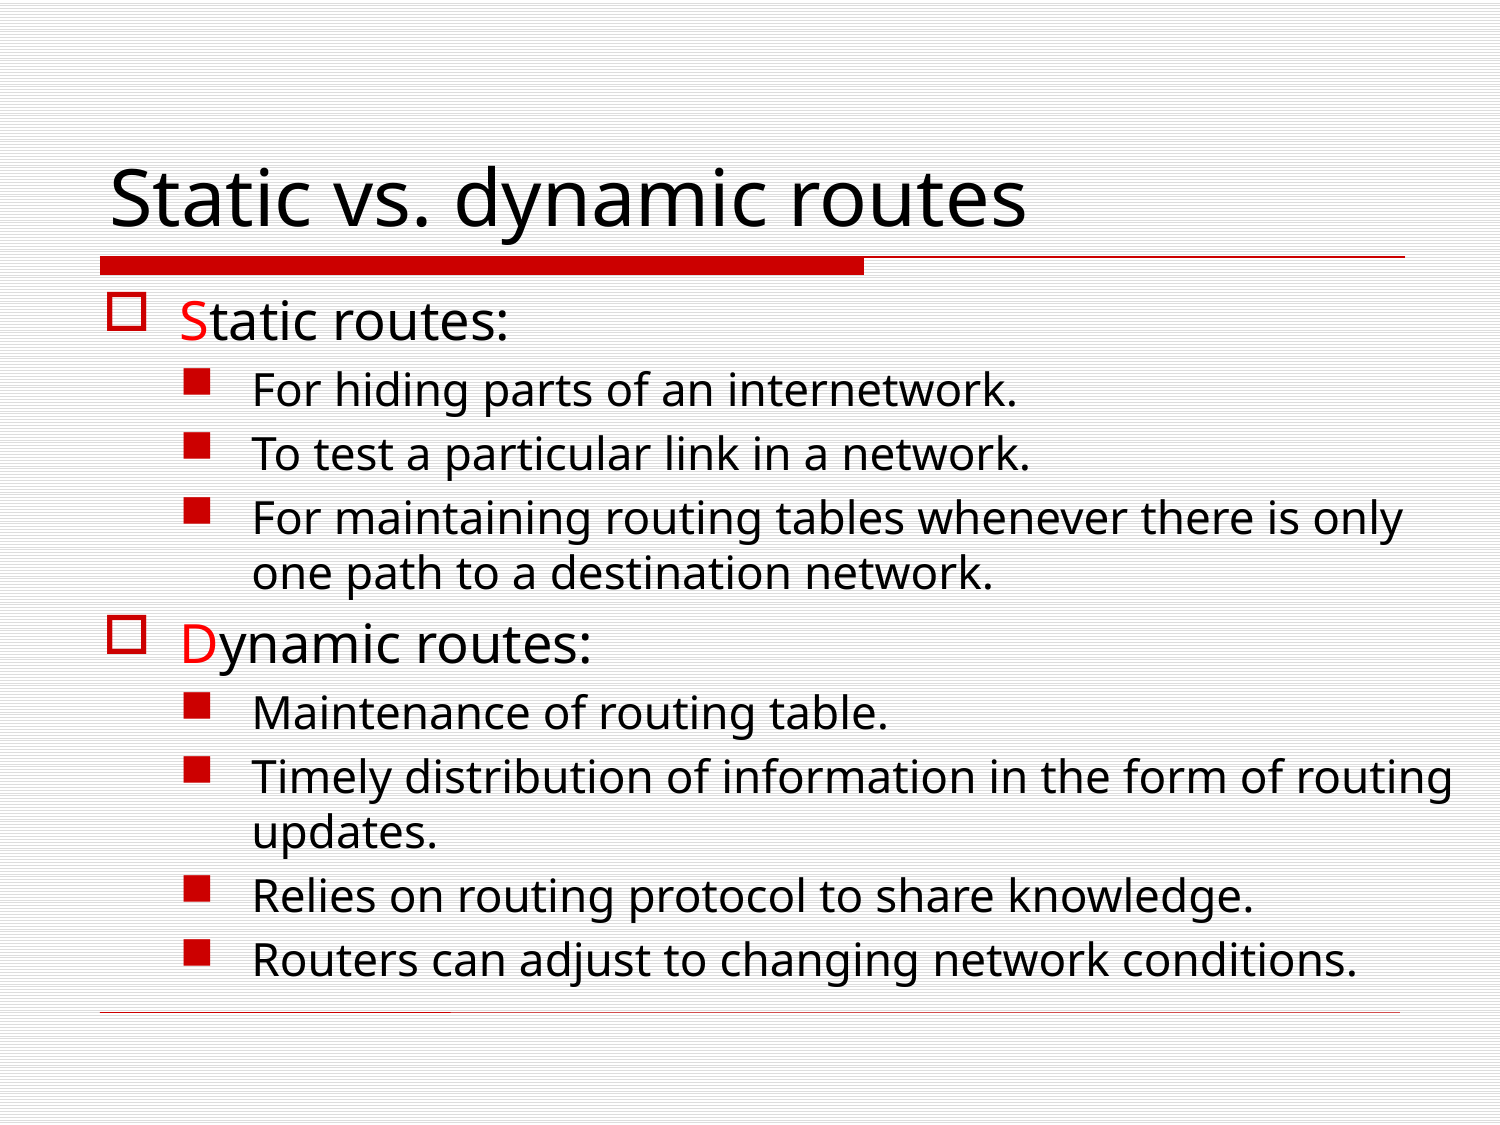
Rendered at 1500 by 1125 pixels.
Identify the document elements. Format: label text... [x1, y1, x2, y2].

title Static vs. dynamic routes [94, 50, 1407, 250]
list Static routes: For hiding parts of an internetwork. To test a particular link in a network. For maintaining routing tables whenever there is only one path to a destination network. Dynamic routes: Maintenance of routing table. Timely distribution of information in the form of routing updates. Relies on routing protocol to share knowledge. Routers can adjust to changing network conditions. [87, 278, 1500, 1092]
